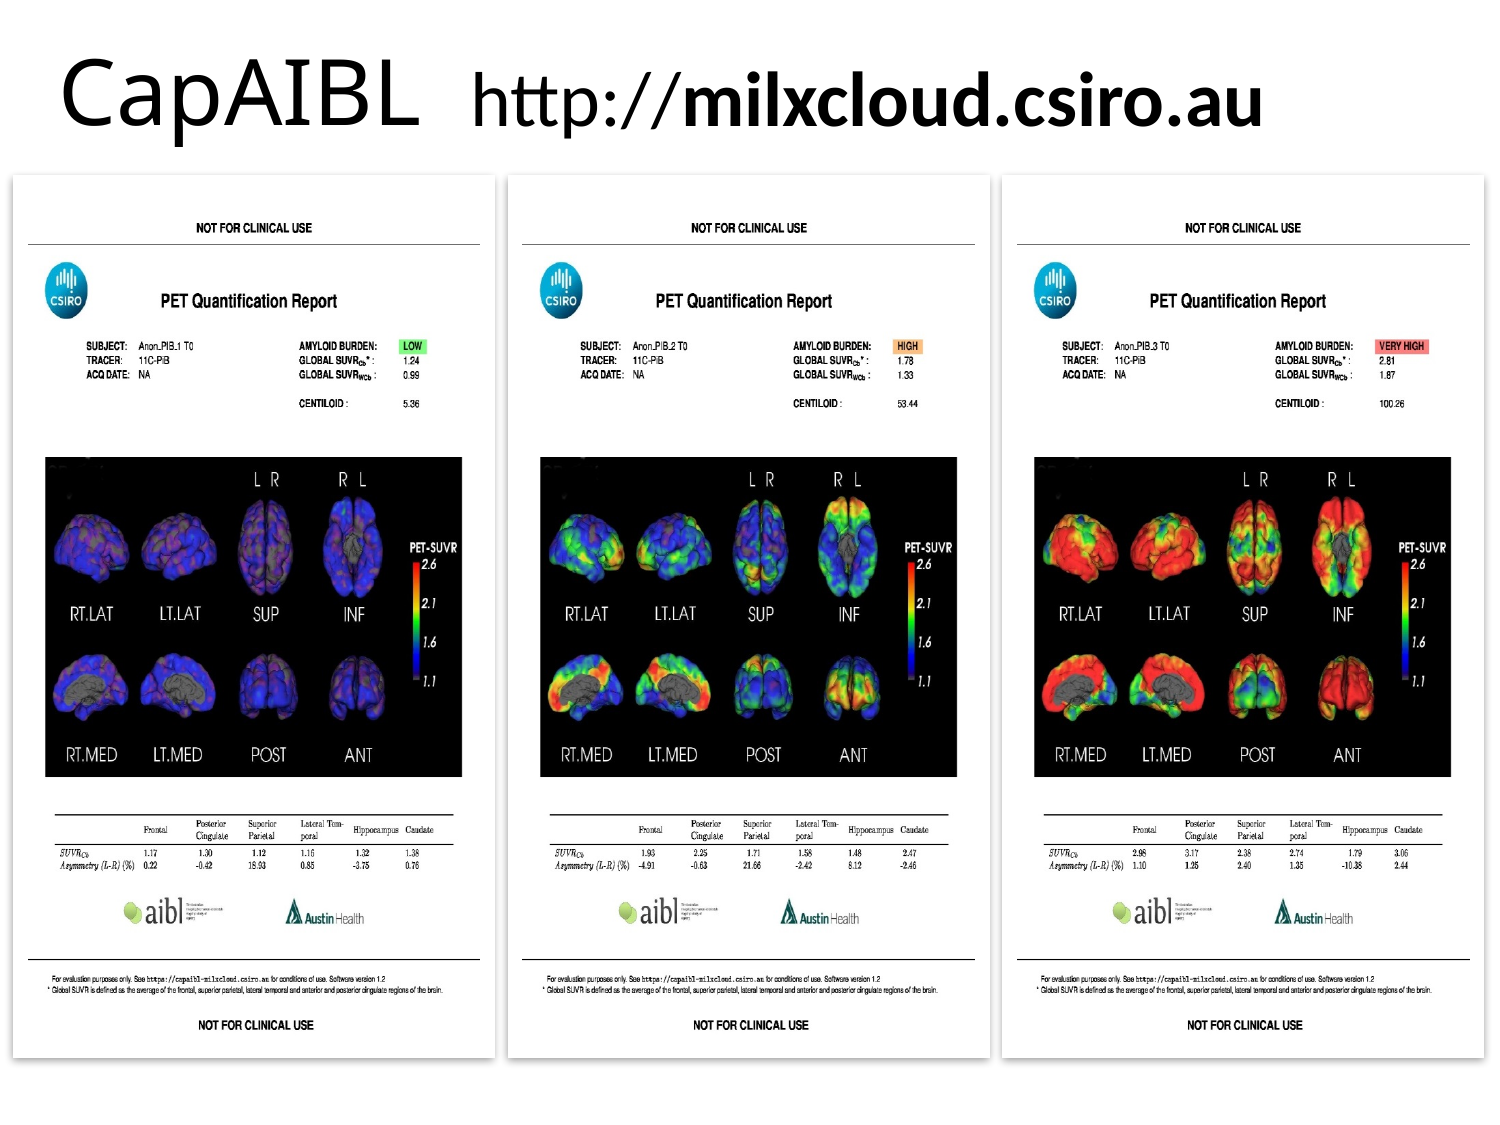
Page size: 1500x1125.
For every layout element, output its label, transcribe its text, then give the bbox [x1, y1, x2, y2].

text_box http://milxcloud.csiro.au [455, 40, 1282, 149]
picture [27, 189, 481, 1044]
title CapAIBL [43, 0, 1338, 205]
picture [1016, 189, 1470, 1044]
picture [522, 189, 976, 1044]
